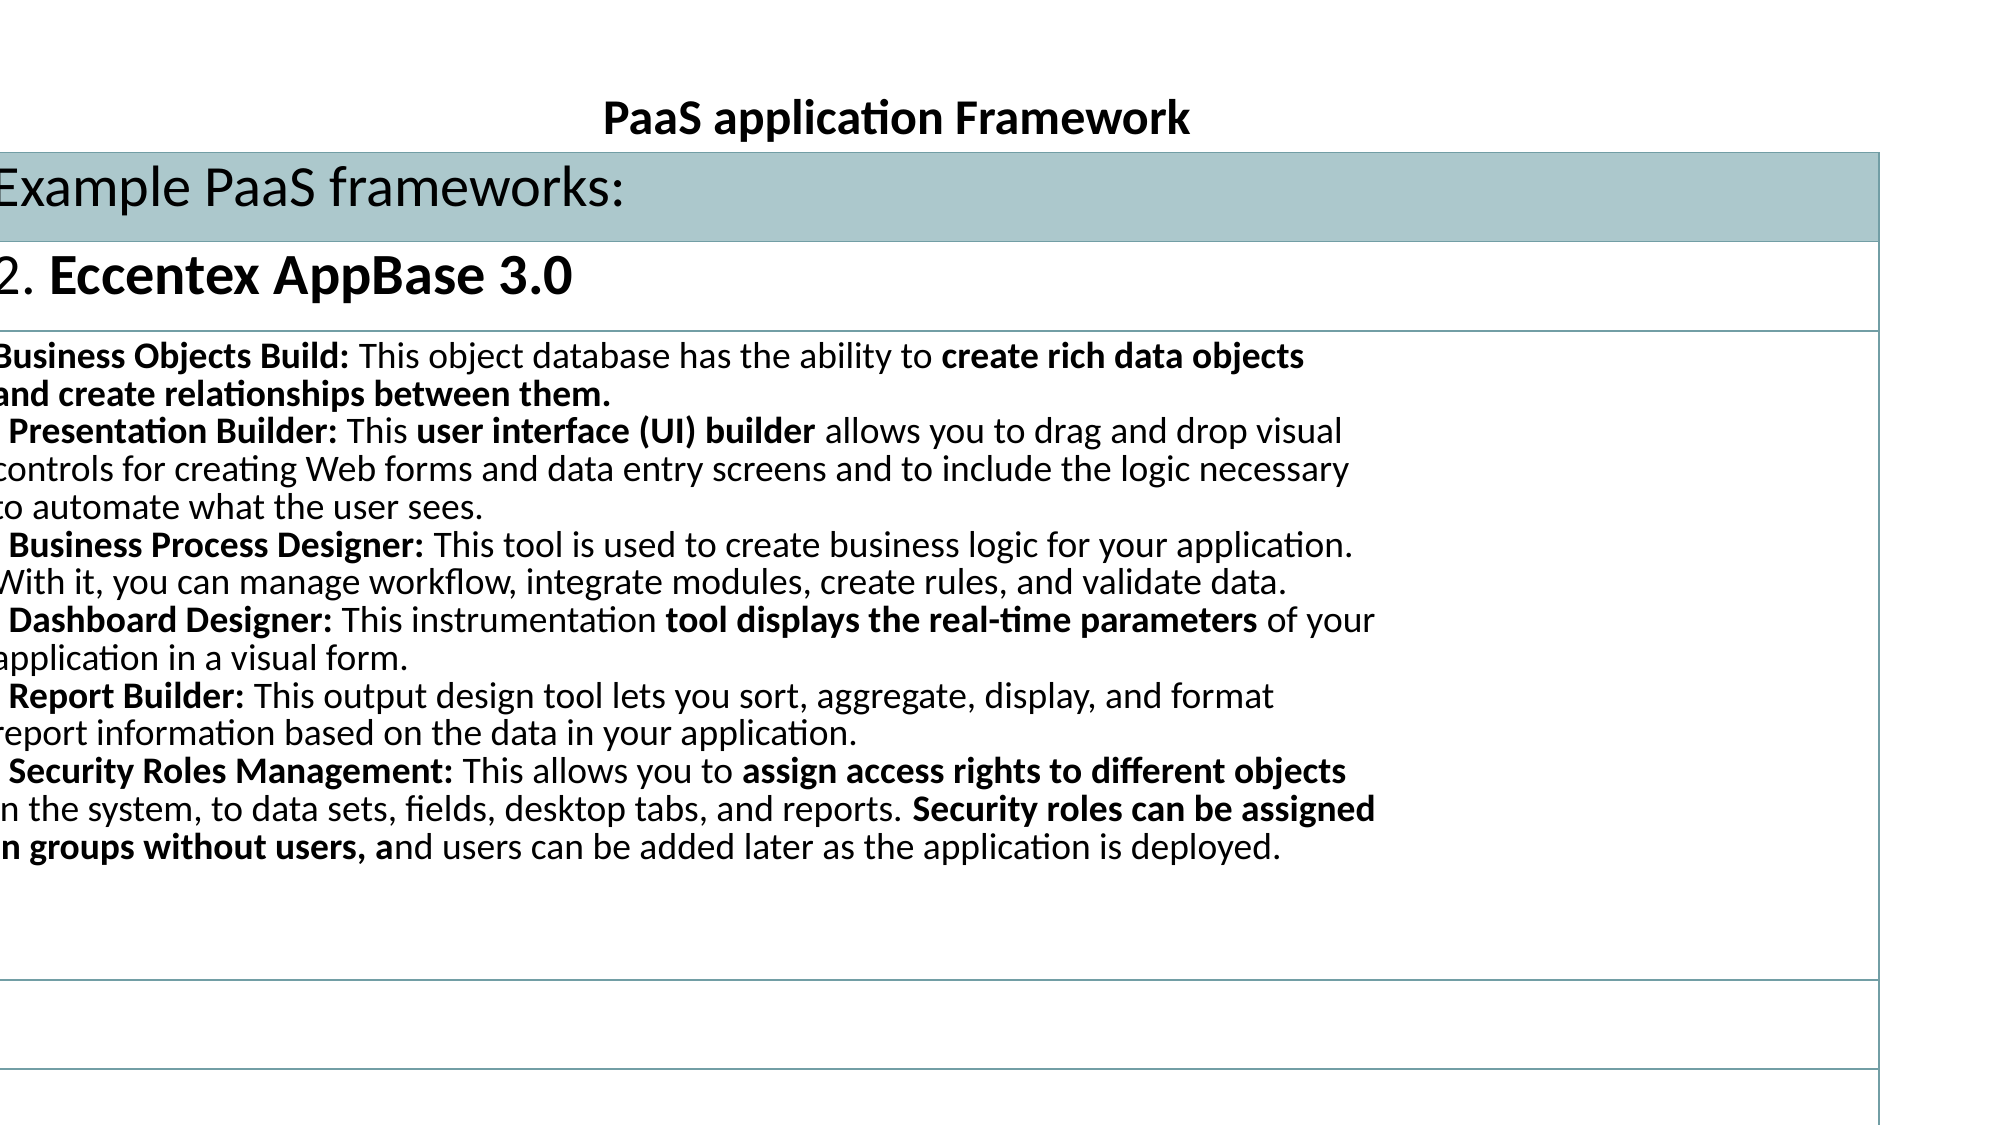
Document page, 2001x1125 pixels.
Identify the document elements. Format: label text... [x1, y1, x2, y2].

text_box PaaS application Framework [548, 76, 1246, 152]
table_cell Business Objects Build: This object database has the ability to create rich data objects and create relationships between them. l Presentation Builder: This user interface (UI) builder allows you to drag and drop visual controls for creating Web forms and data entry screens and to include the logic necessary to automate what the user sees. l Business Process Designer: This tool is used to create business logic for your application. With it, you can manage workflow, integrate modules, create rules, and validate data. l Dashboard Designer: This instrumentation tool displays the real-time parameters of your application in a visual form. l Report Builder: This output design tool lets you sort, aggregate, display, and format report information based on the data in your application. l Security Roles Management: This allows you to assign access rights to different objects in the system, to data sets, fields, desktop tabs, and reports. Security roles can be assigned in groups without users, and users can be added later as the application is deployed. [0, 332, 1878, 979]
table_cell [0, 1070, 1878, 1125]
table_header Example PaaS frameworks: [0, 153, 1878, 241]
table_cell 2. Eccentex AppBase 3.0 [0, 242, 1878, 330]
table_cell [0, 981, 1878, 1068]
